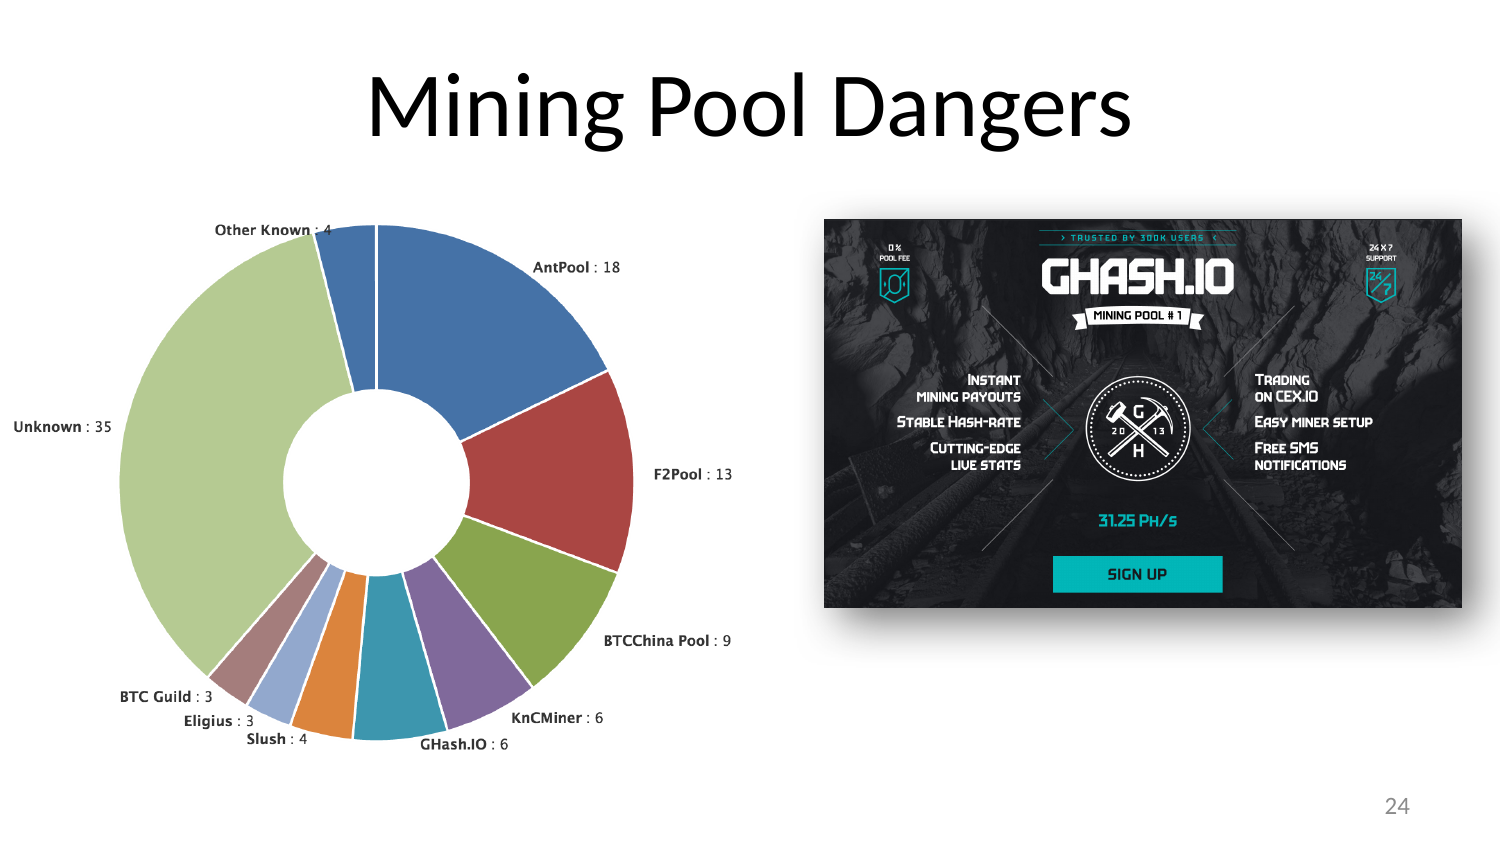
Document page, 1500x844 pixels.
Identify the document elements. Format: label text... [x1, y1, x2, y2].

slide_number 23 [1074, 782, 1425, 827]
title Mining Pool Dangers [75, 29, 1425, 170]
picture [0, 145, 1462, 785]
